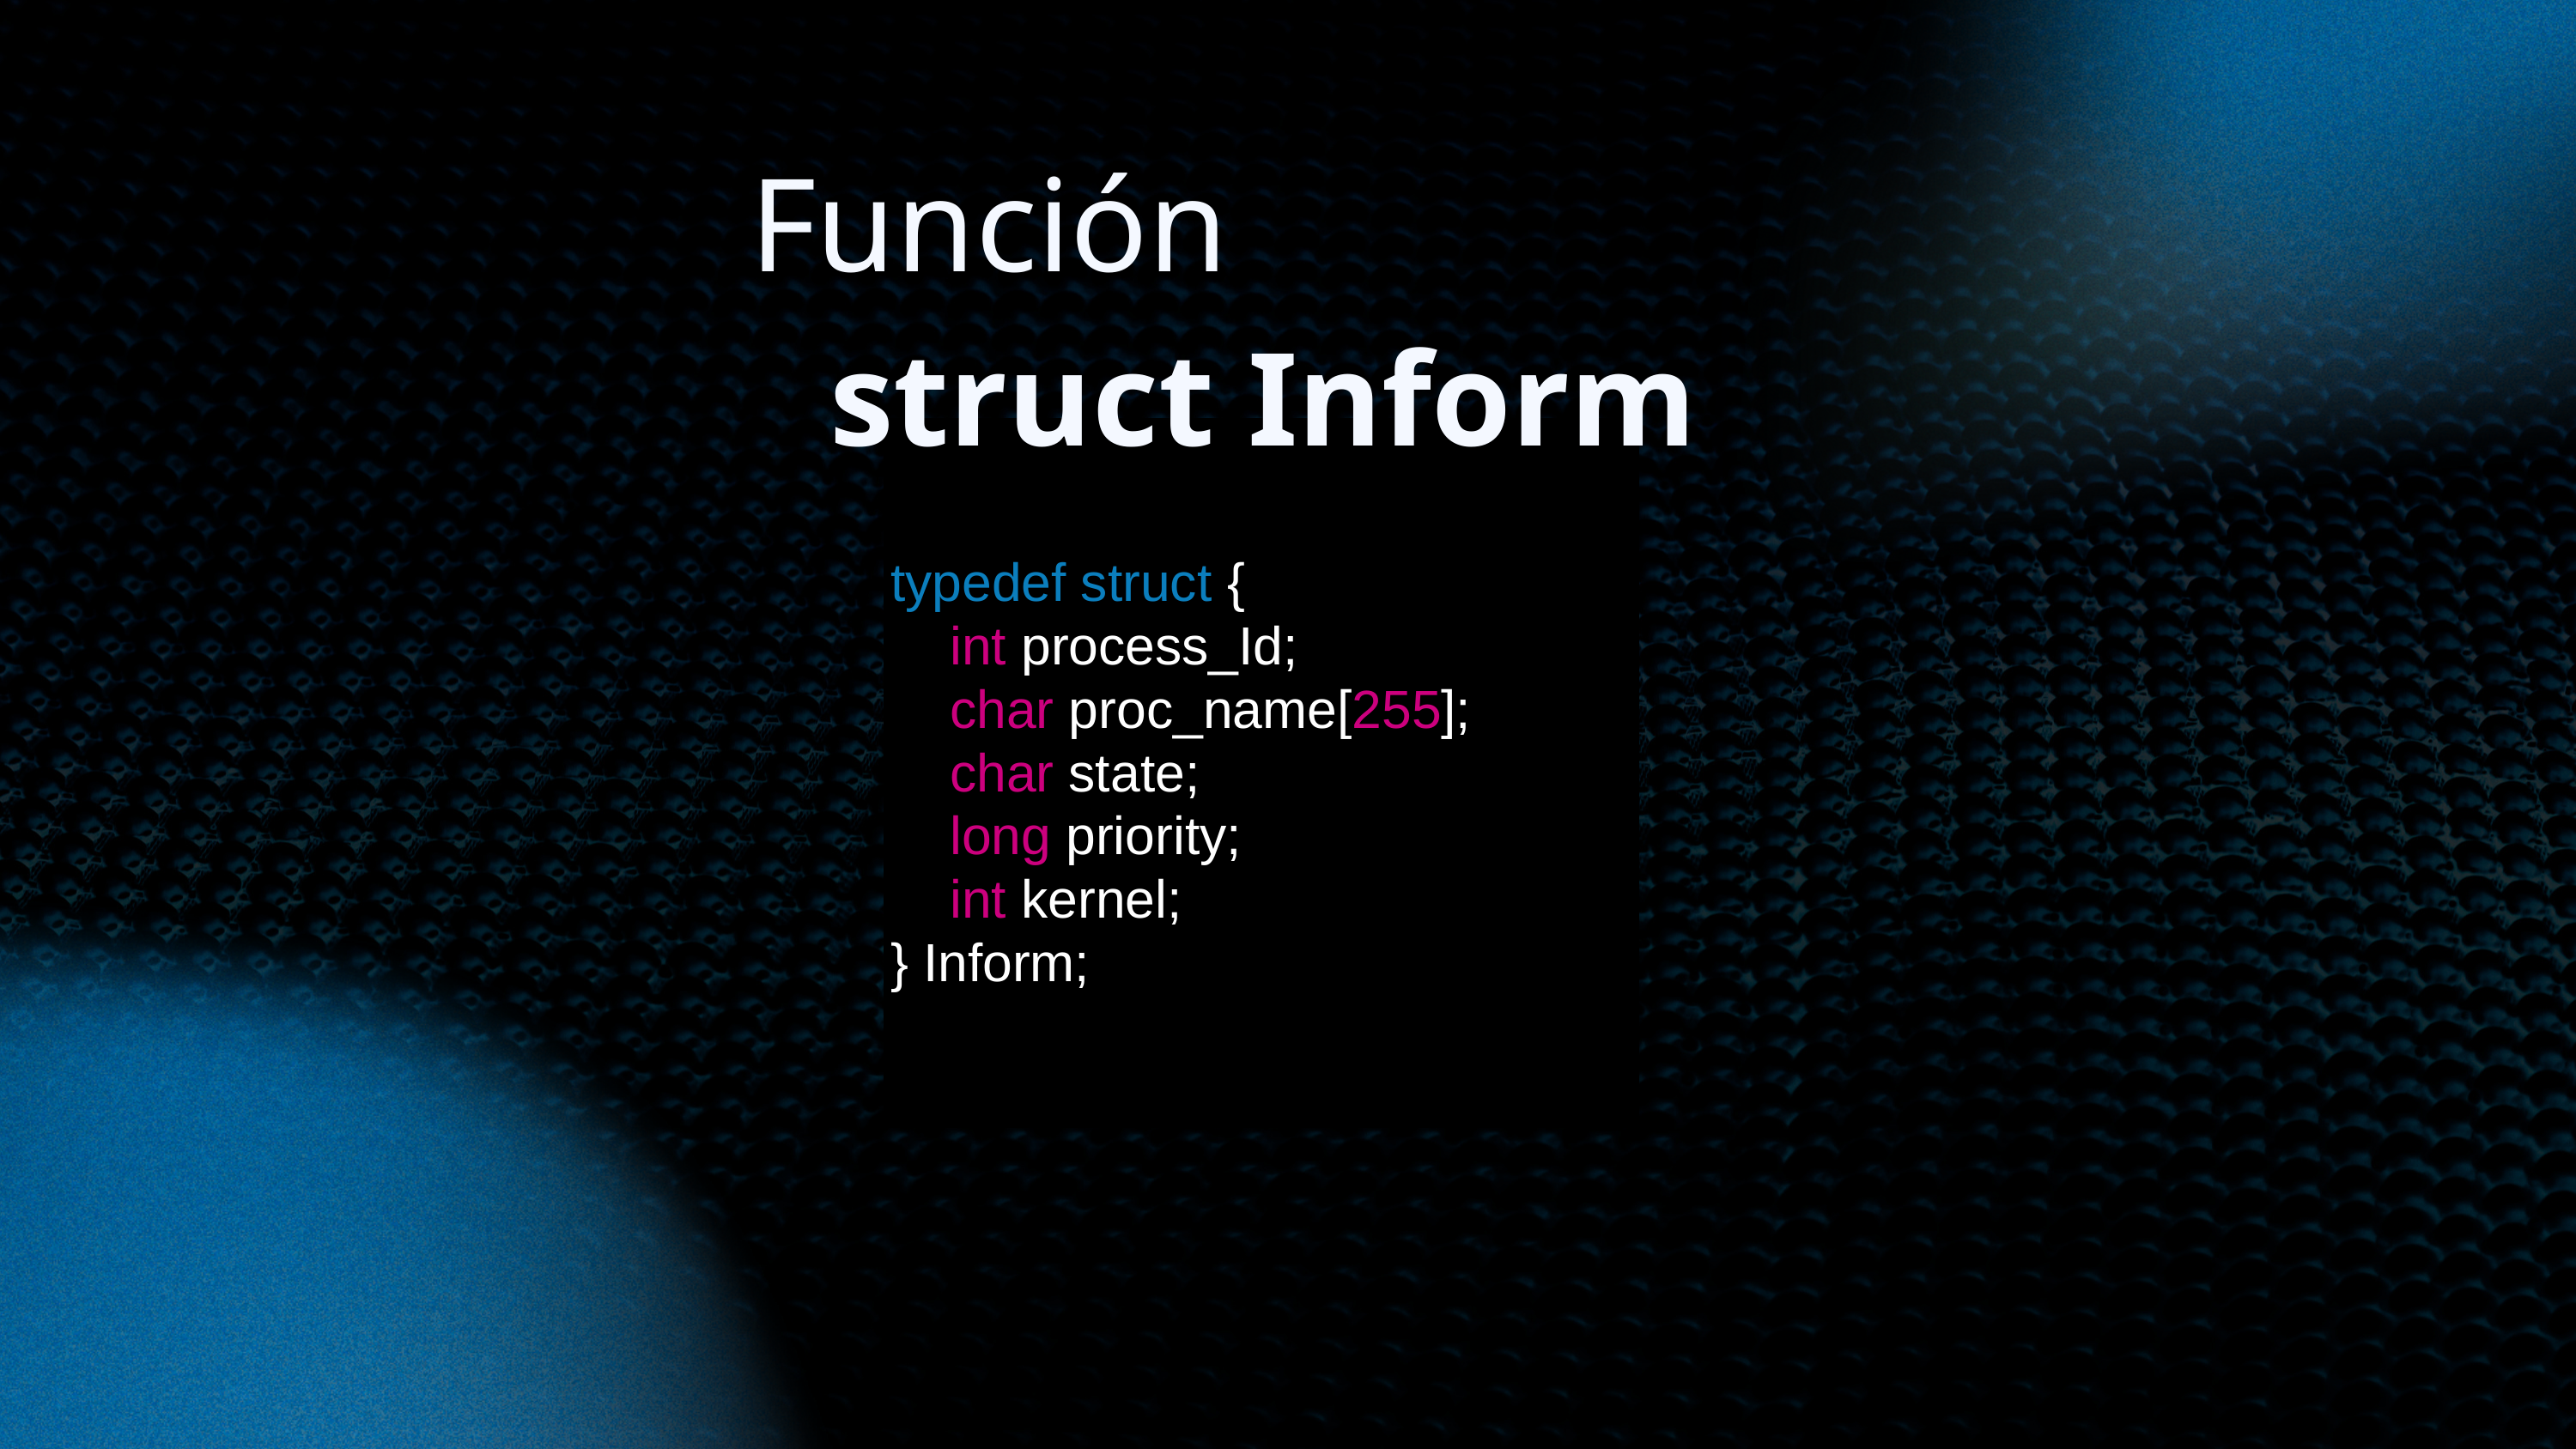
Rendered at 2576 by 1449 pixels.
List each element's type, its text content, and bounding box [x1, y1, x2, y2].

text_box [1710, 0, 2576, 585]
text_box Función [750, 154, 1710, 298]
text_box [883, 418, 1640, 1129]
text_box struct Inform [829, 328, 1710, 472]
text_box [0, 886, 943, 1449]
text_box [0, 0, 1710, 886]
text_box [943, 472, 2576, 1449]
